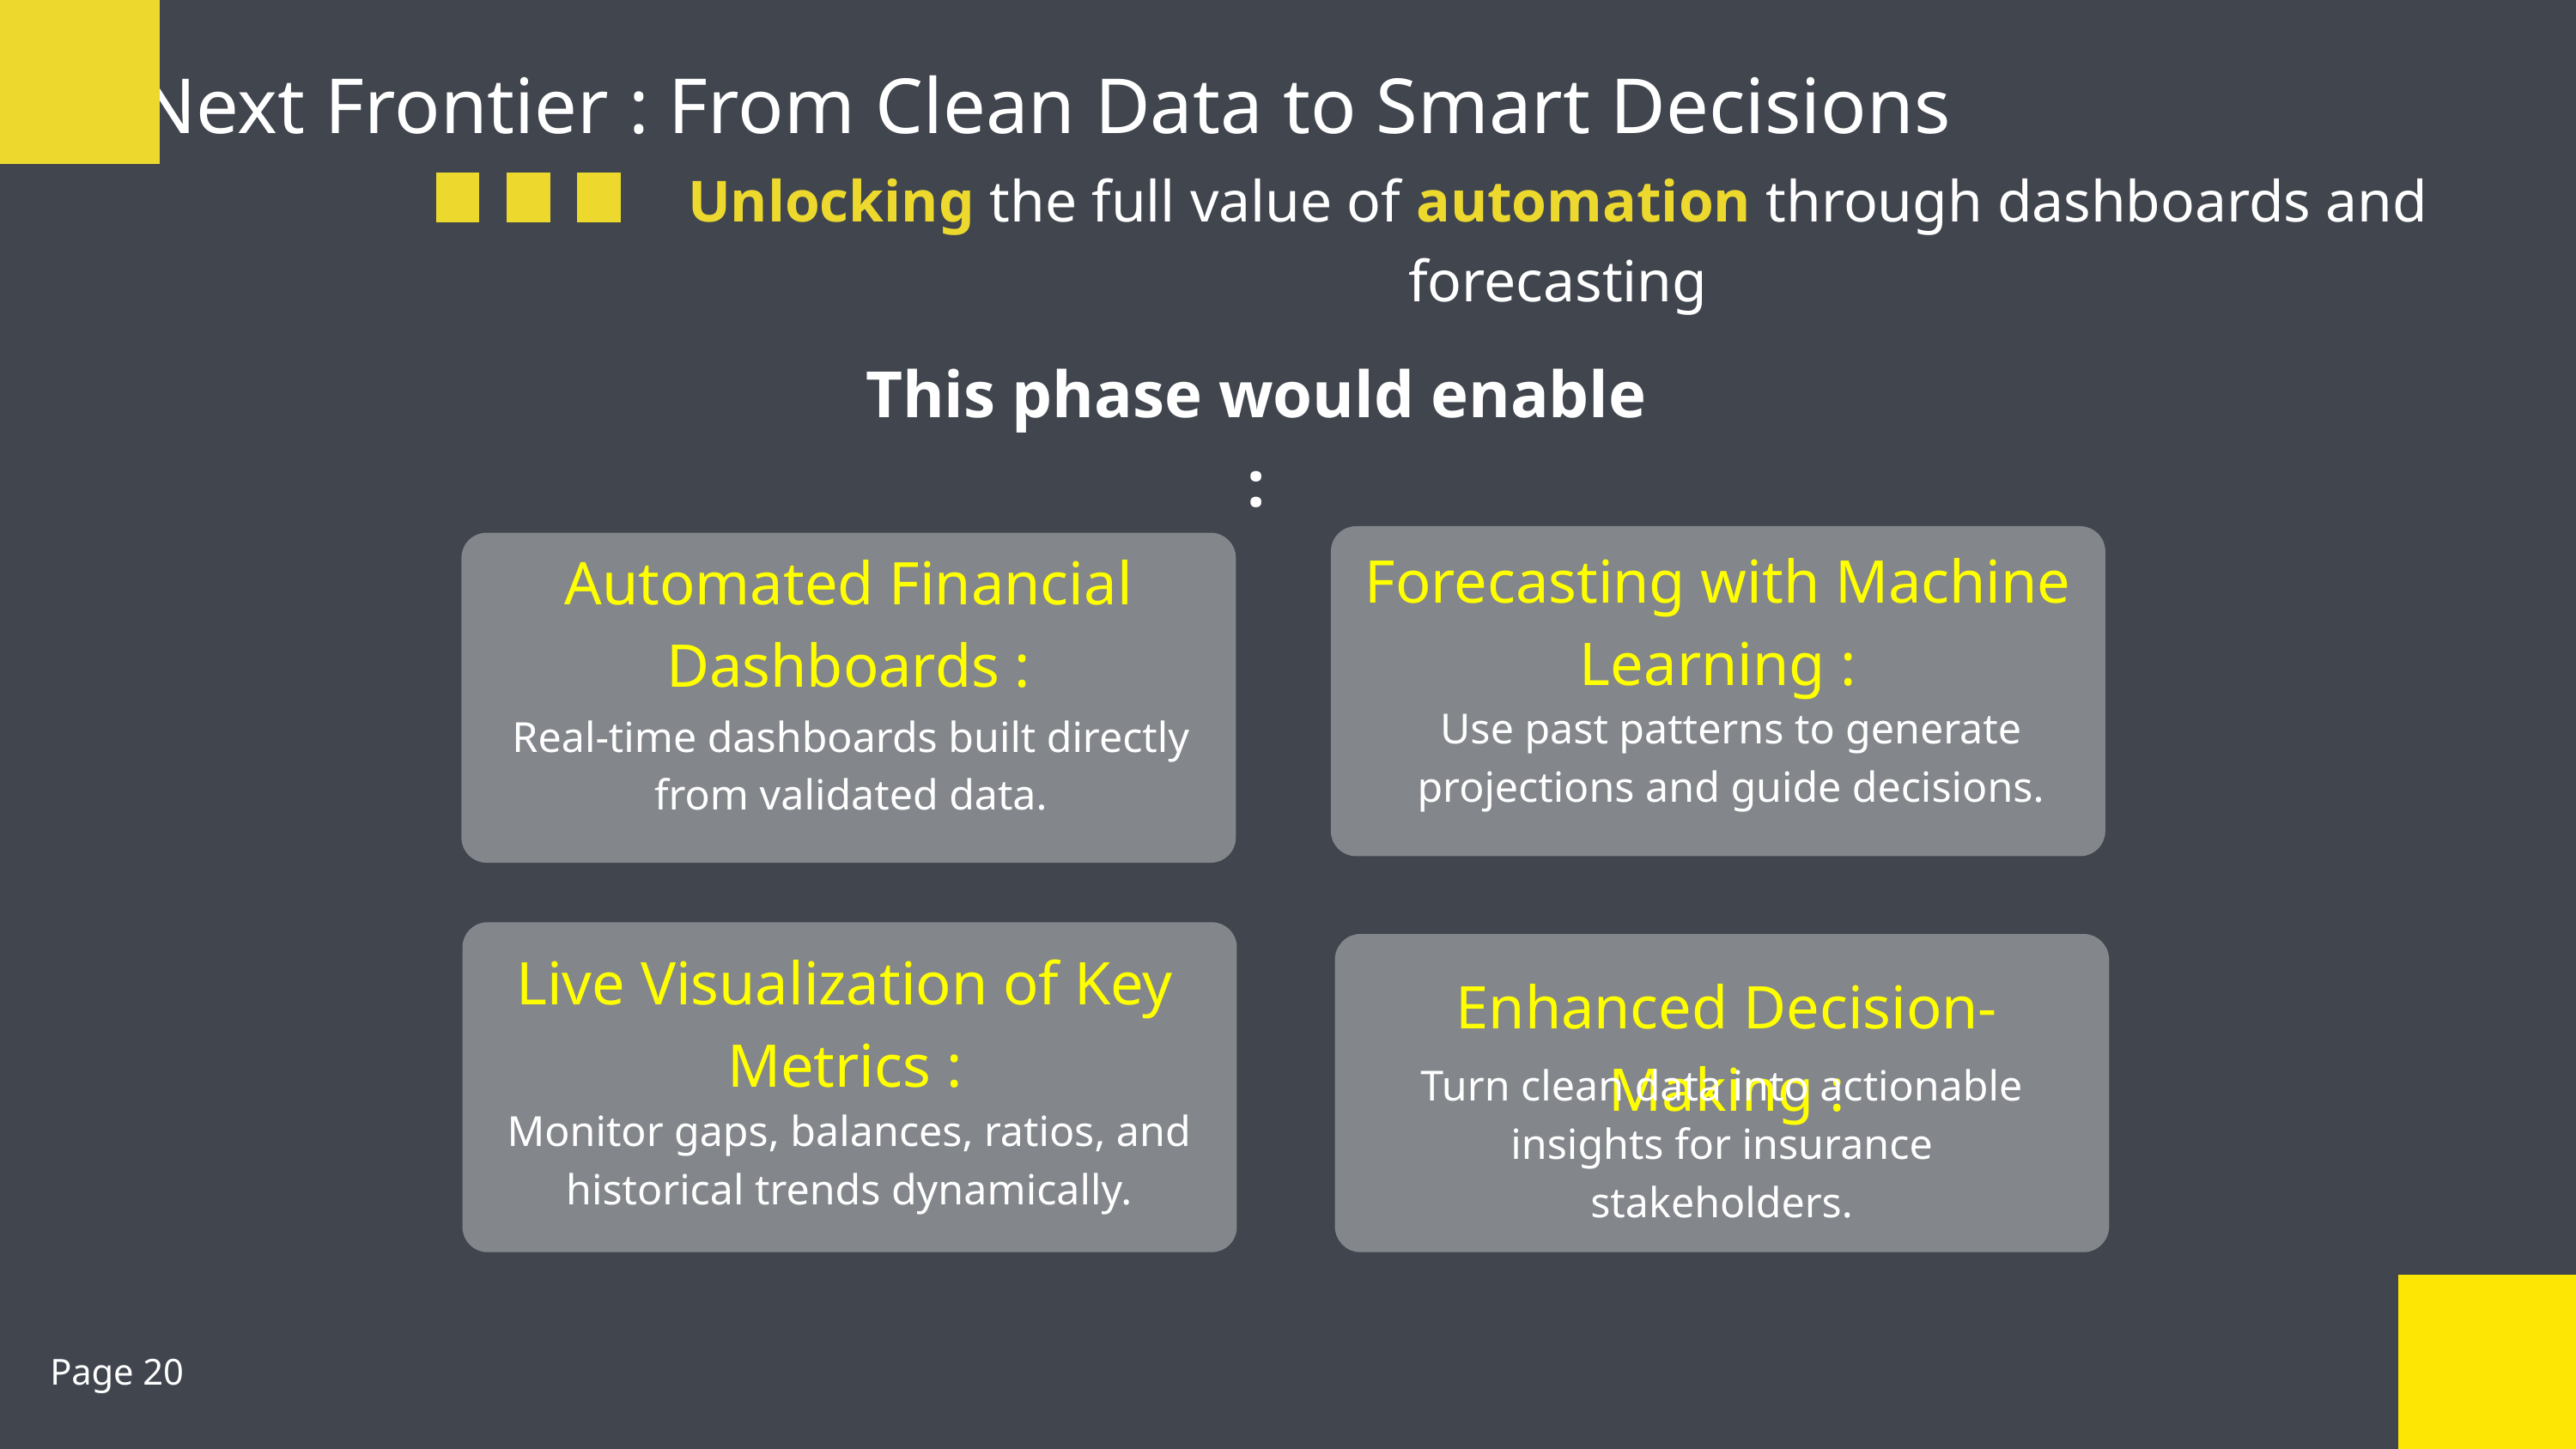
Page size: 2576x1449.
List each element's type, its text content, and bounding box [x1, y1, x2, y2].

text_box Page 20 [50, 1342, 184, 1392]
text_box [2397, 1274, 2576, 1449]
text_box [1330, 525, 2106, 857]
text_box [462, 922, 1237, 1252]
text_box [461, 532, 1236, 864]
text_box Next Frontier : From Clean Data to Smart Decisions [164, 41, 1980, 149]
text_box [435, 172, 480, 223]
text_box Unlocking the full value of automation through dashboards and forecasting [618, 154, 2497, 313]
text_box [506, 172, 550, 223]
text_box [576, 172, 622, 223]
text_box This phase would enable : [860, 341, 1653, 520]
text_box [1334, 933, 2110, 1252]
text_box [0, 0, 161, 164]
